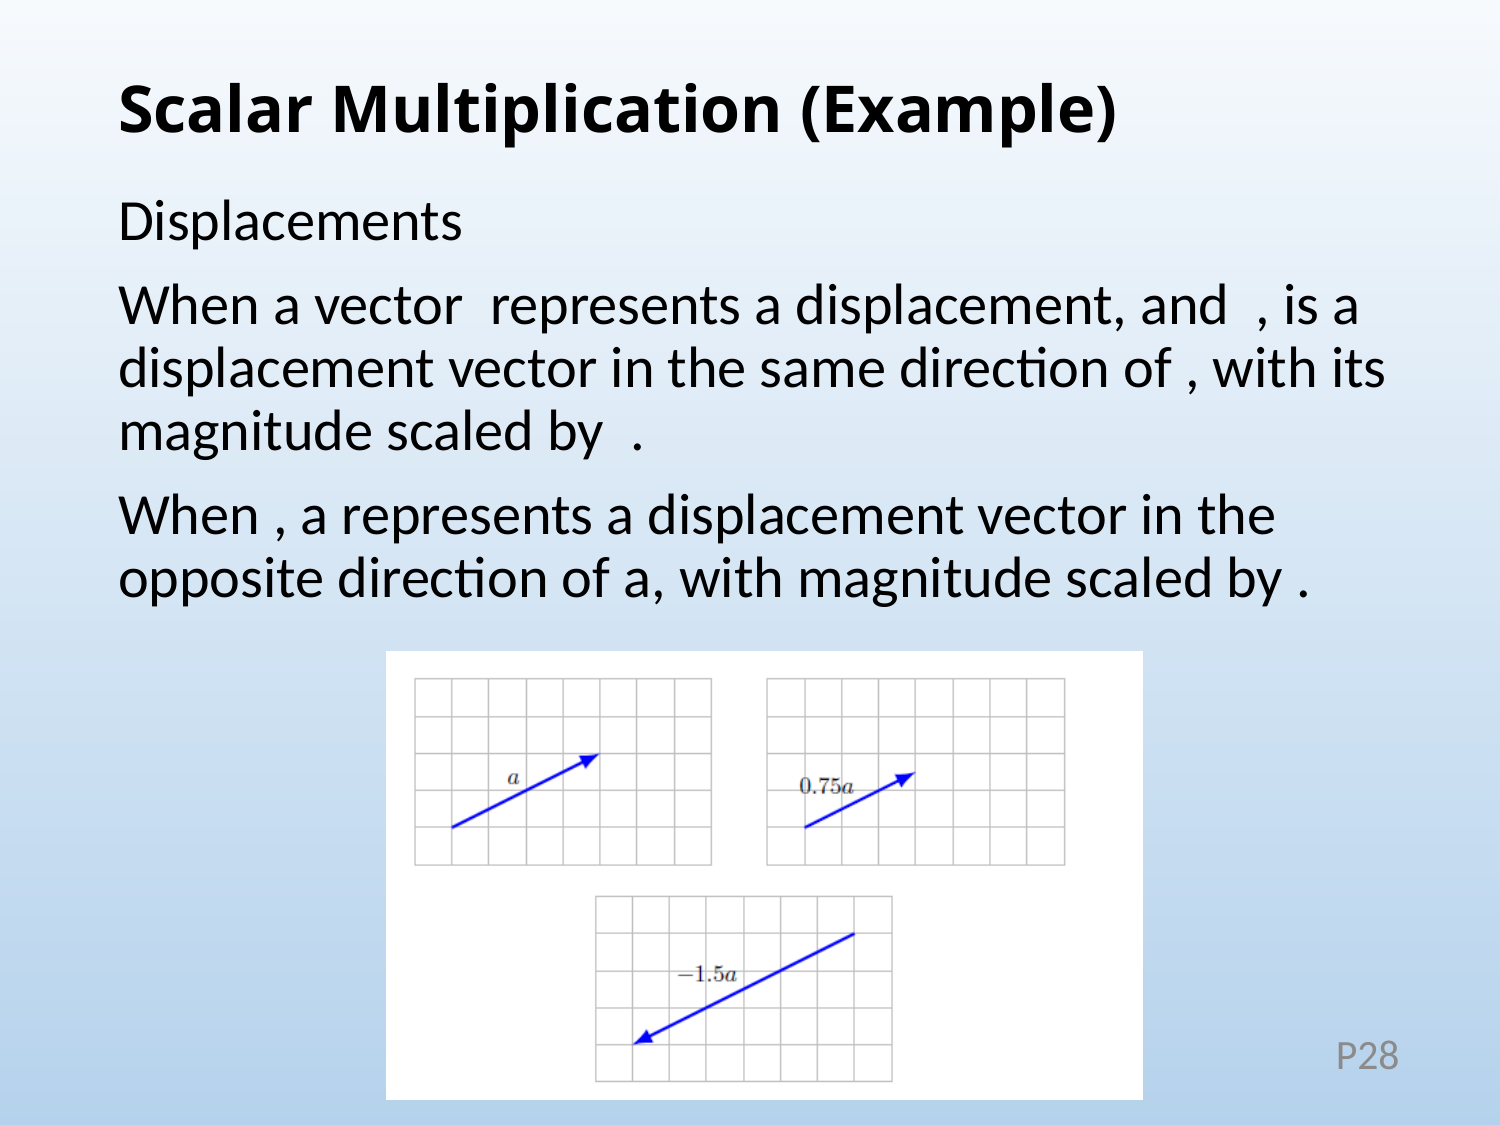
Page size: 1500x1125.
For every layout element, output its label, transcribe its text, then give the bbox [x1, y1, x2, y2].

picture [386, 651, 1143, 1100]
footer P28 [1302, 1022, 1434, 1083]
title Scalar Multiplication (Example) [103, 59, 1397, 164]
